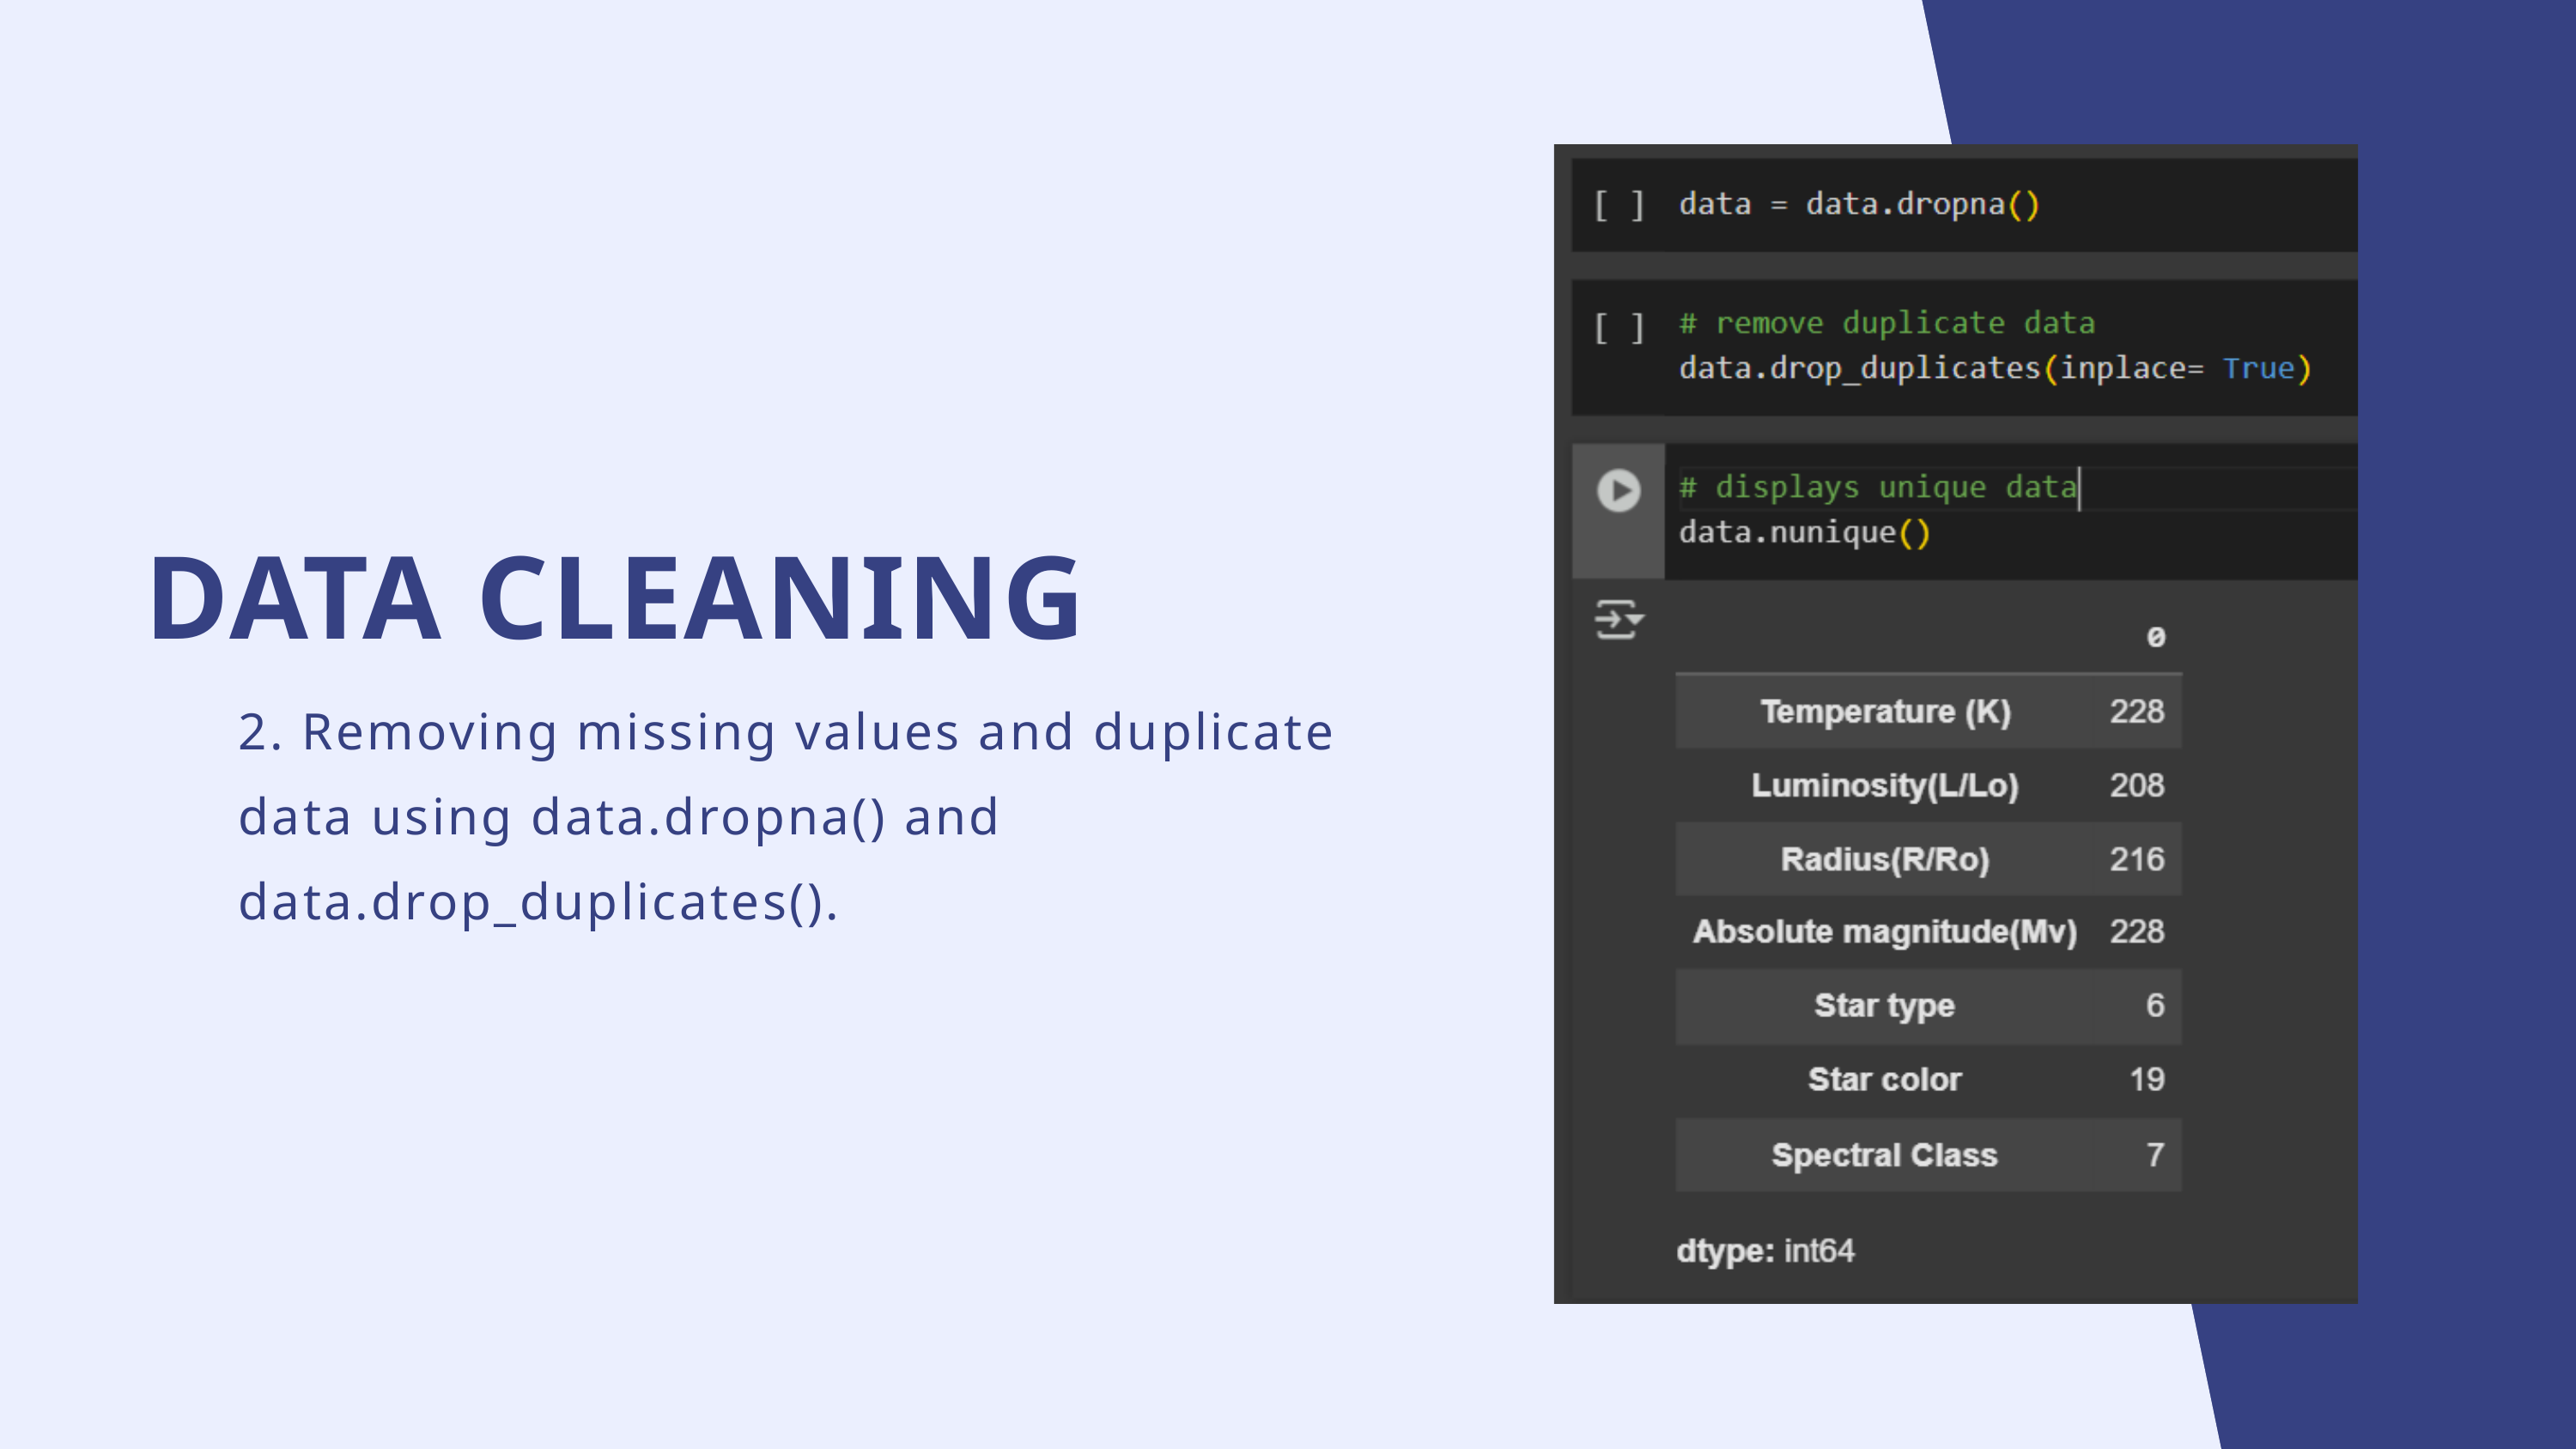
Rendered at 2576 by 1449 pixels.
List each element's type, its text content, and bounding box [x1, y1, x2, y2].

text_box [0, 0, 2221, 1449]
text_box [1553, 144, 2359, 1304]
text_box 2. Removing missing values and duplicate data using data.dropna() and data.drop_duplicates(). [238, 674, 1388, 930]
text_box DATA CLEANING [144, 524, 1357, 662]
